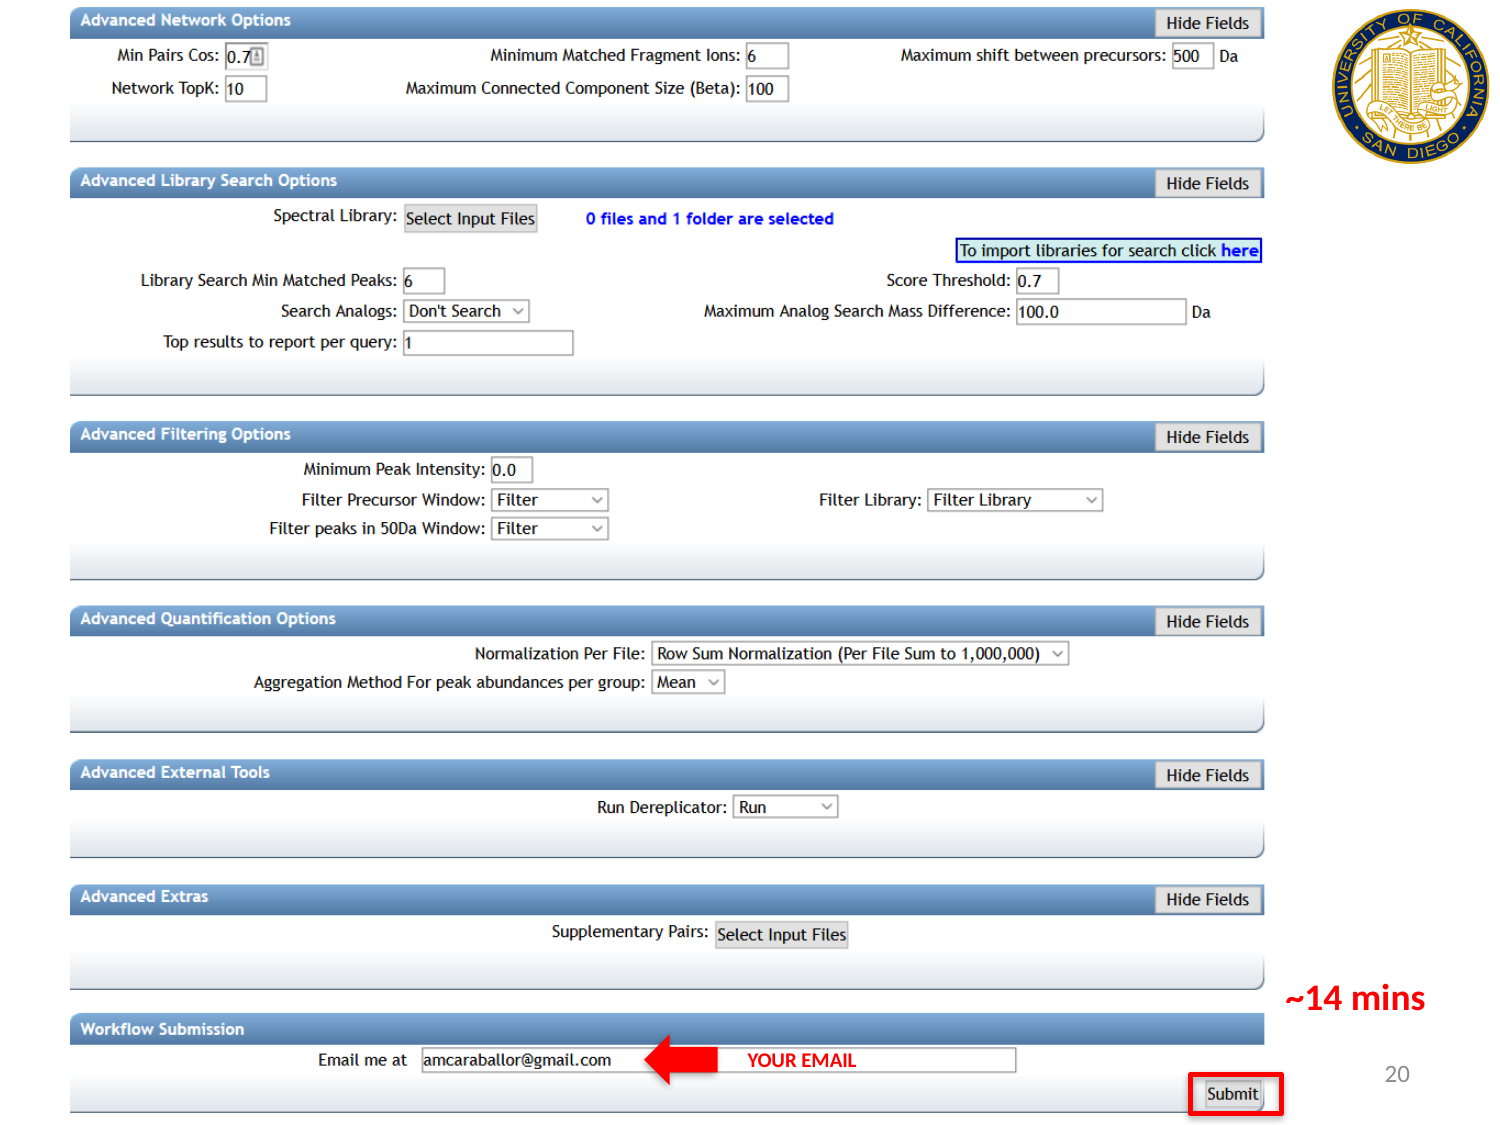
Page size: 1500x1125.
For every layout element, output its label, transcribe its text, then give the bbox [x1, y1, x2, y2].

slide_number 20 [1276, 1042, 1425, 1103]
text_box ~14 mins [1276, 965, 1441, 1026]
text_box [1276, 1103, 1282, 1114]
picture [1279, 7, 1500, 165]
picture [69, 0, 1271, 1125]
